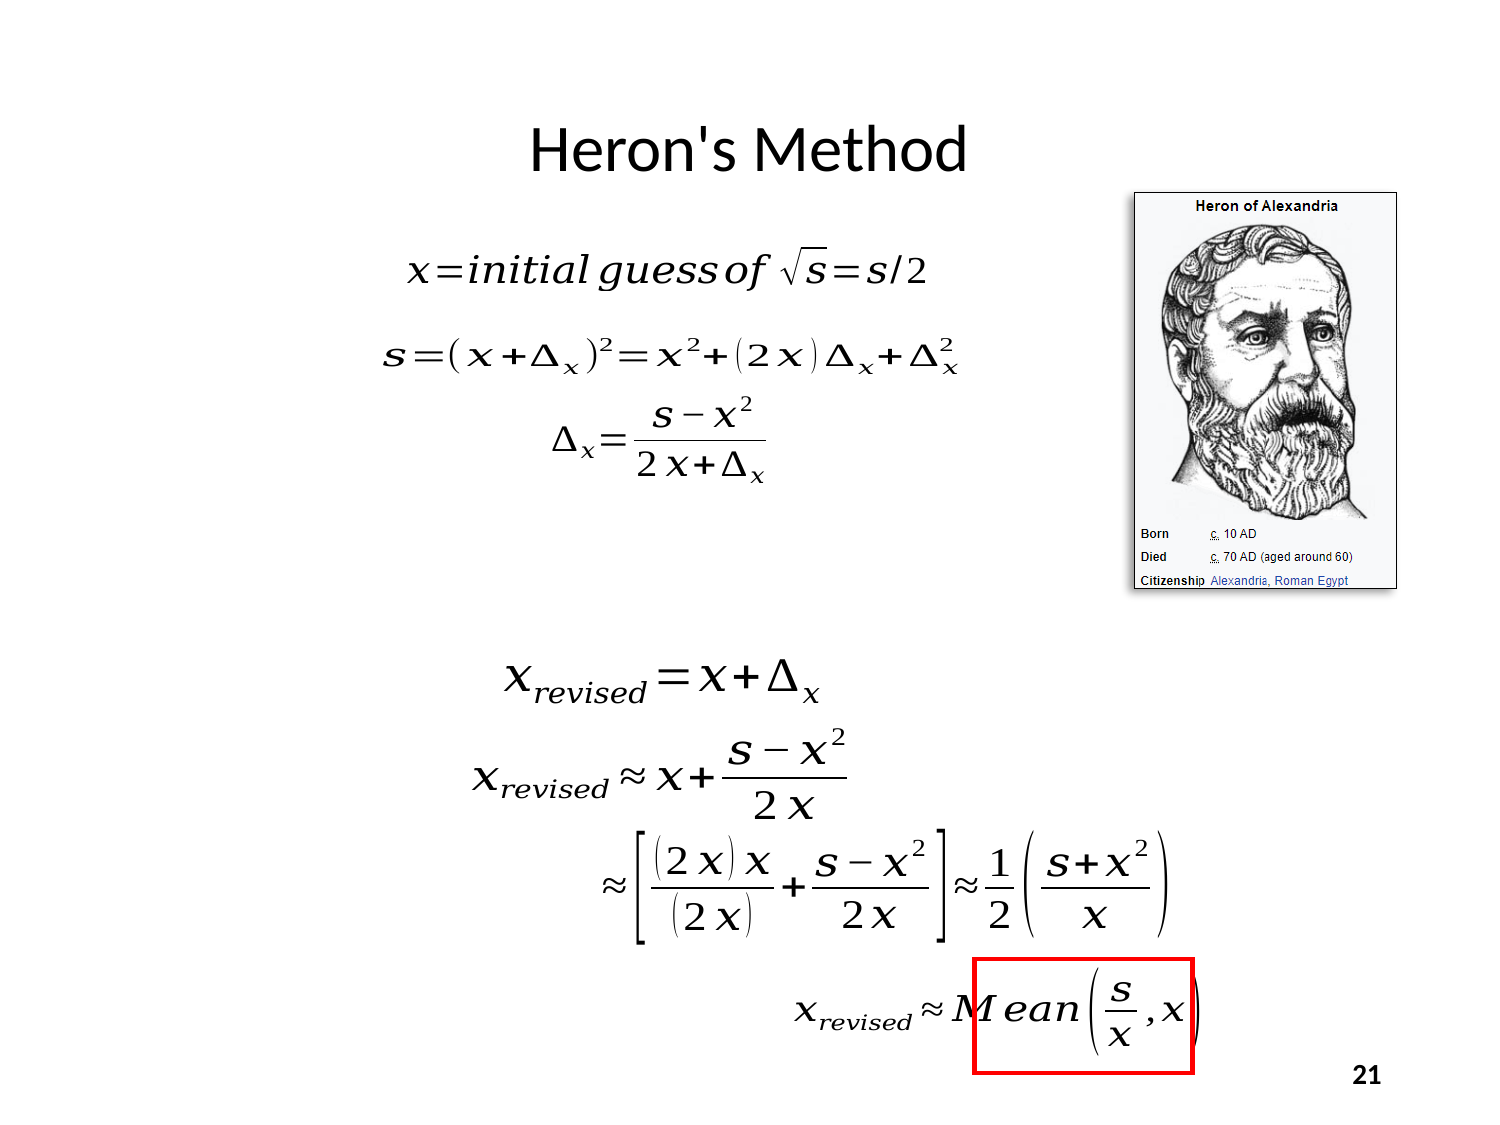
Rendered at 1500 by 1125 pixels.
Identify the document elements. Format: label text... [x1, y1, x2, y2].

picture [1134, 192, 1397, 589]
text_box [974, 958, 1194, 1074]
text_box Heron's Method [103, 59, 1397, 241]
slide_number 21 [1059, 1042, 1397, 1103]
